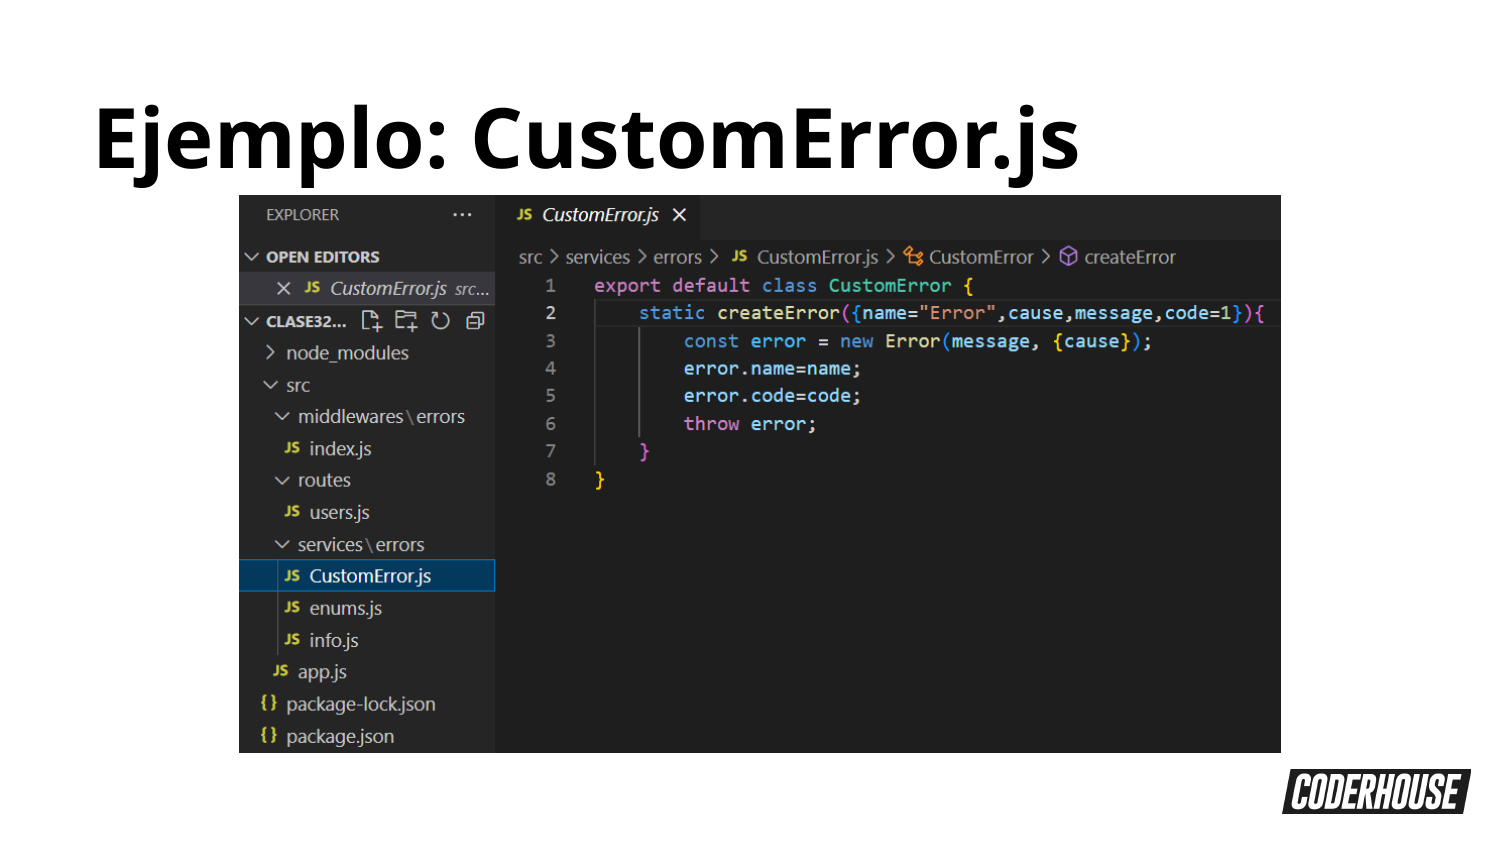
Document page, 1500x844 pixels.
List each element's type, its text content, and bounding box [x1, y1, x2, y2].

text_box Ejemplo: CustomError.js [77, 81, 1261, 202]
picture [1281, 769, 1471, 814]
picture [239, 195, 1281, 753]
